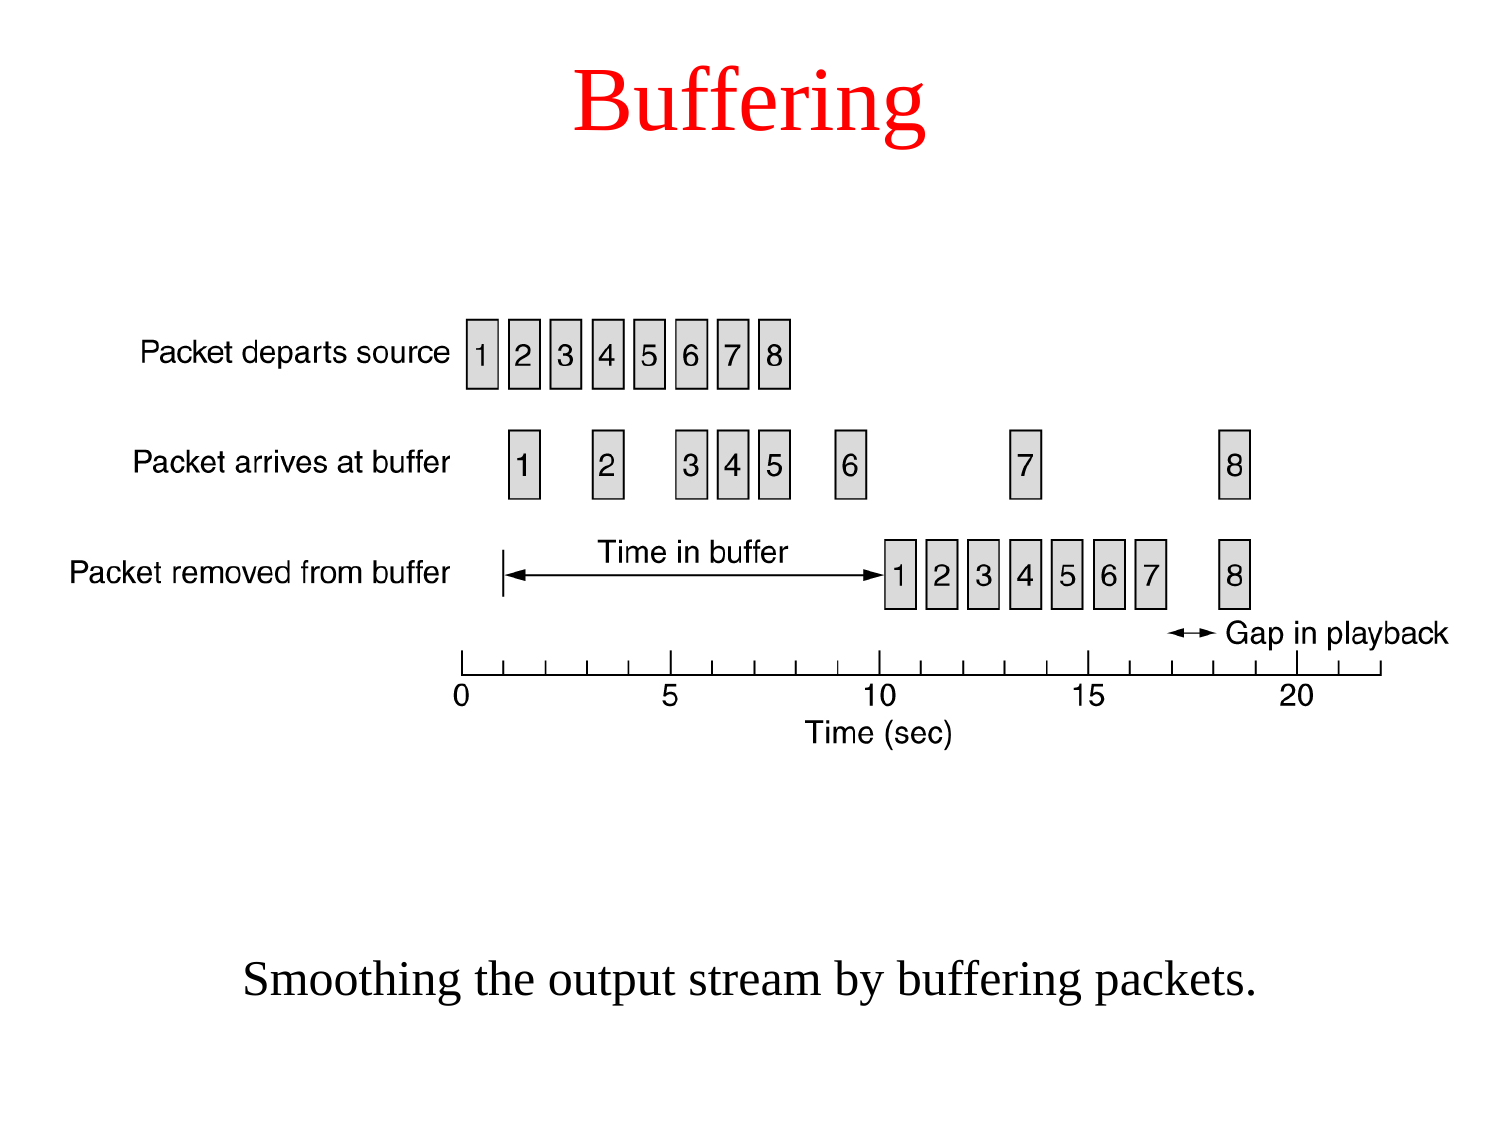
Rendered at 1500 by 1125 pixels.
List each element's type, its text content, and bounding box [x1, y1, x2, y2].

picture [62, 315, 1451, 751]
title Buffering [0, 0, 1500, 188]
list Smoothing the output stream by buffering packets. [0, 937, 1500, 1076]
